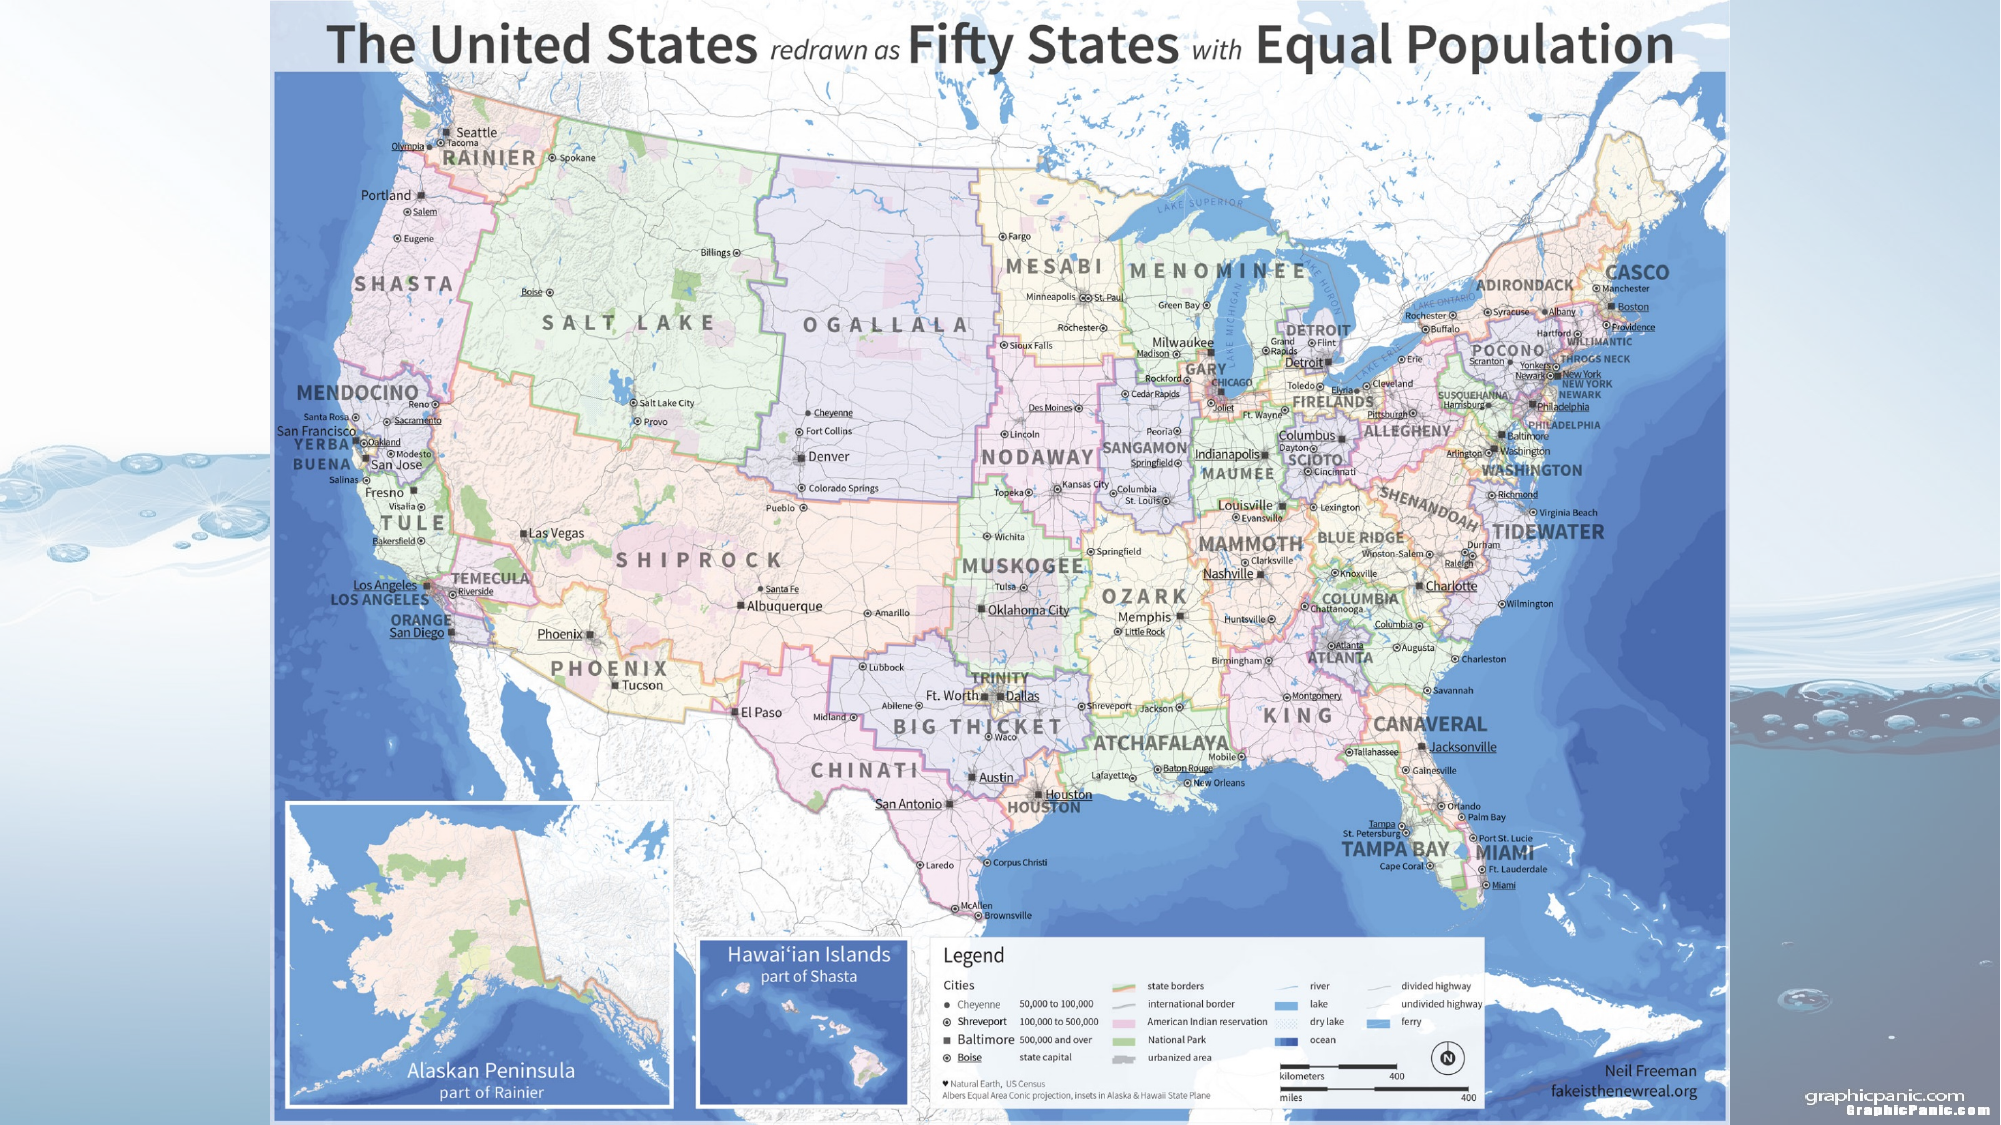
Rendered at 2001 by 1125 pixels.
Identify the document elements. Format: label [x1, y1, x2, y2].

picture [270, 0, 1730, 1125]
